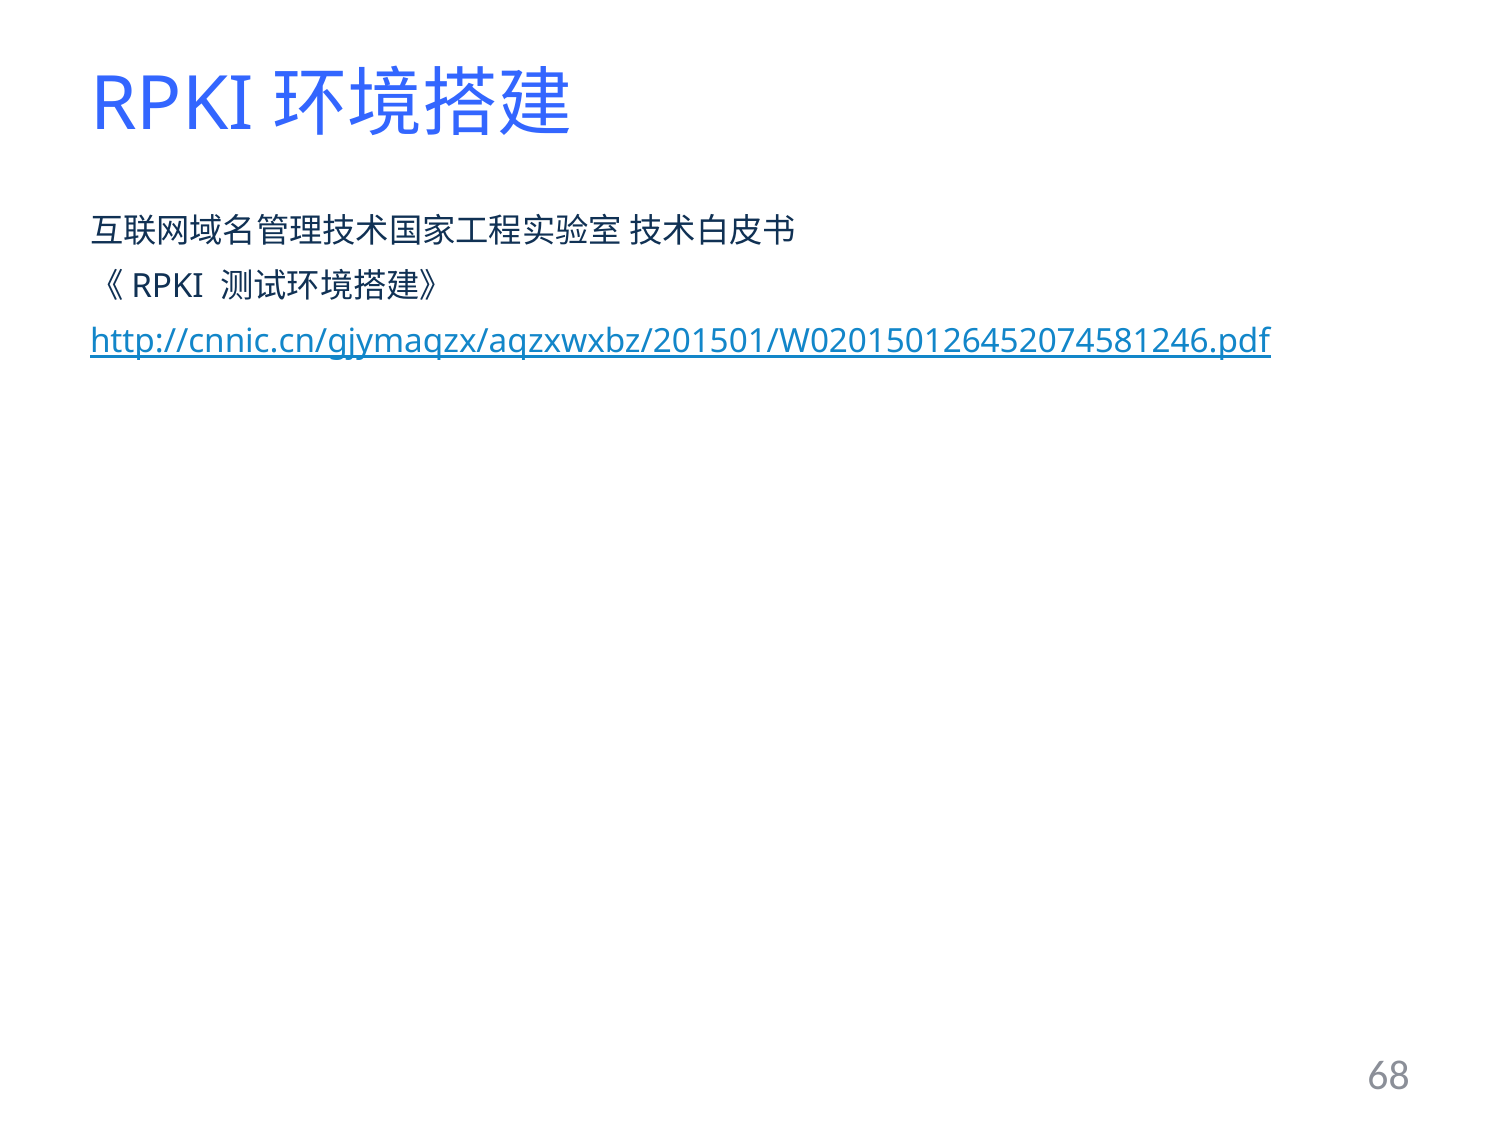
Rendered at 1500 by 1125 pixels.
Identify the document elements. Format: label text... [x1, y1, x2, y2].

slide_number 68 [1074, 1042, 1425, 1103]
title RPKI环境搭建 [75, 6, 1425, 193]
list 互联网域名管理技术国家工程实验室 技术白皮书 《RPKI 测试环境搭建》 http://cnnic.cn/gjymaqzx/aqzxwxbz/201501/W020150126452074581246.pdf [75, 193, 1425, 1080]
